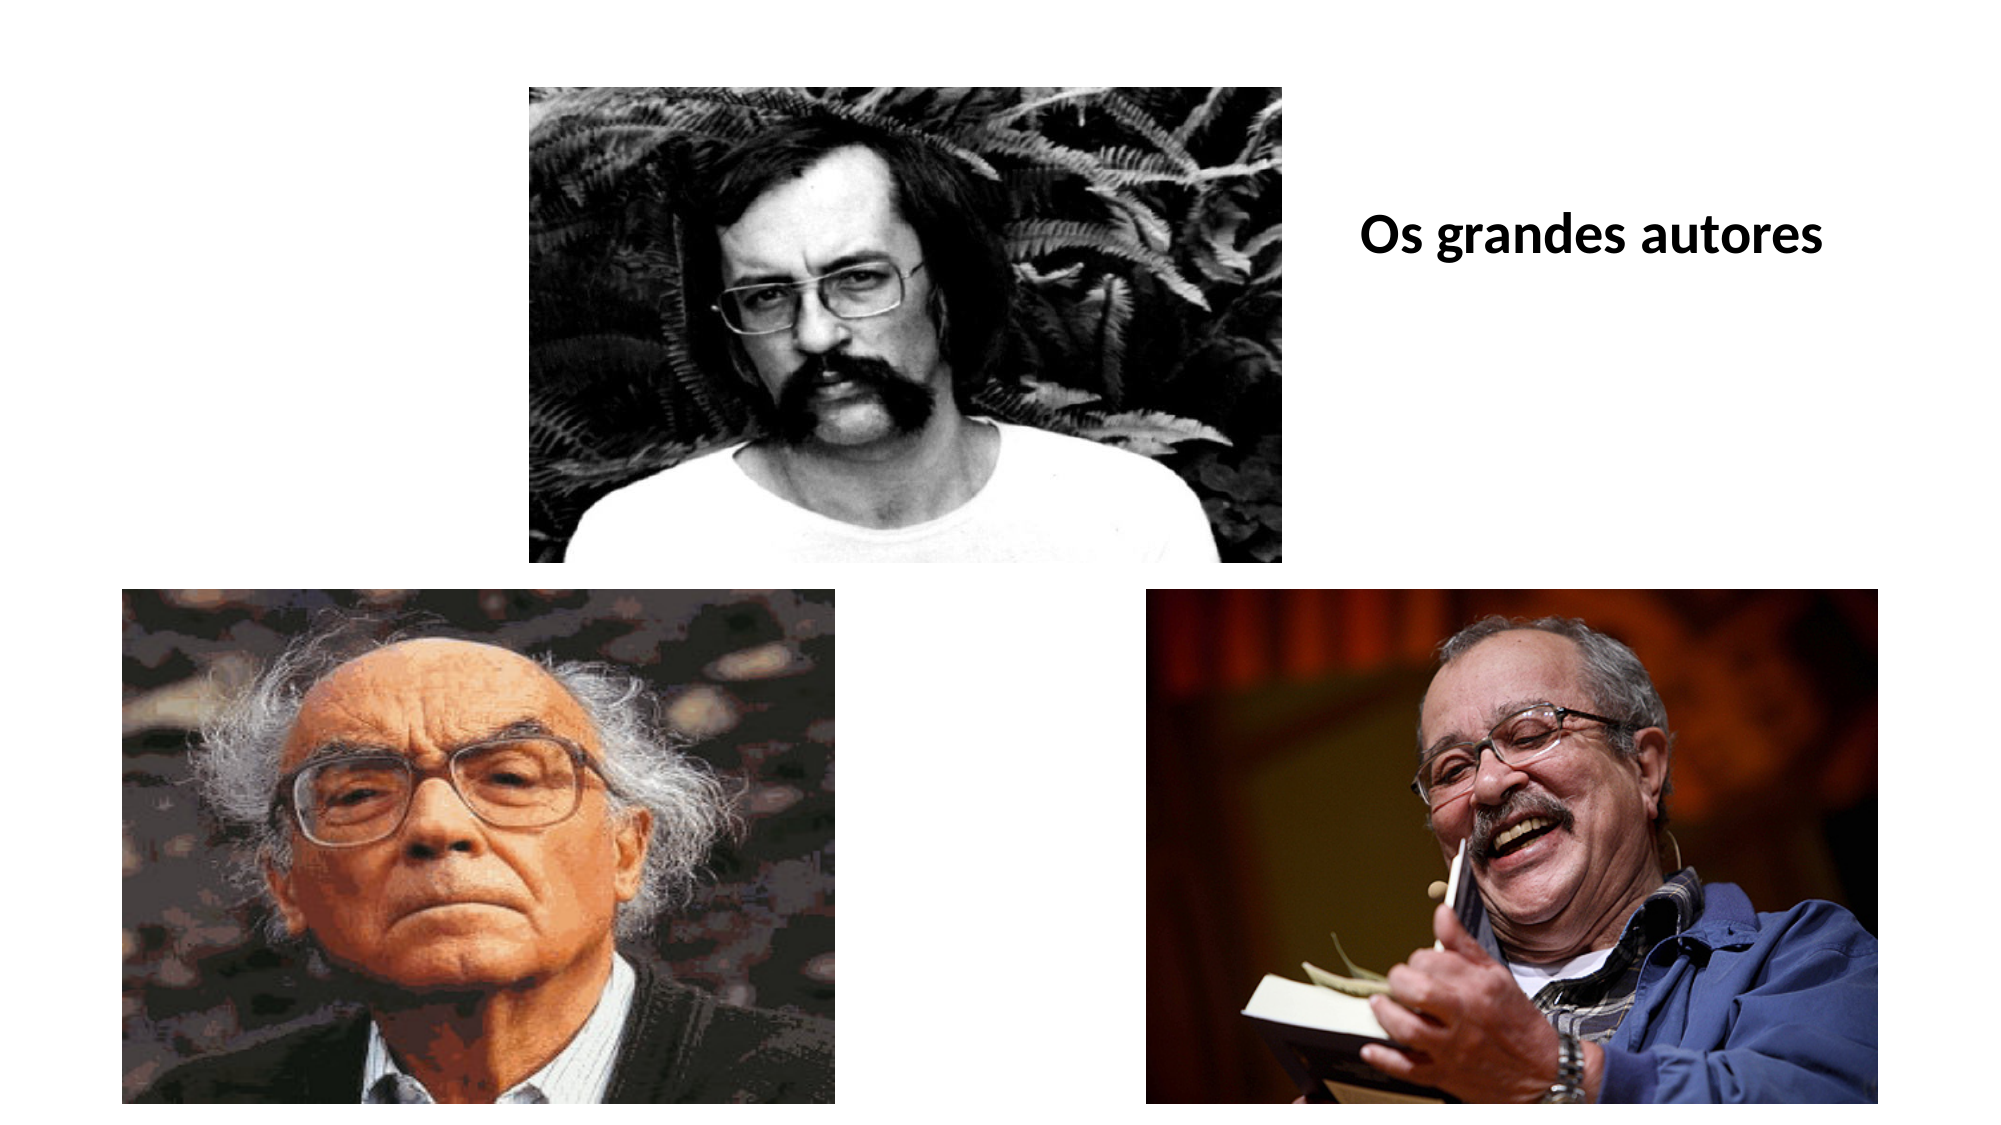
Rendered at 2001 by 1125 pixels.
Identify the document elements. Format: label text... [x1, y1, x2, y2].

picture [528, 87, 1282, 563]
picture [122, 589, 835, 1104]
picture [1146, 589, 1878, 1104]
text_box Os grandes autores [1345, 187, 1926, 273]
